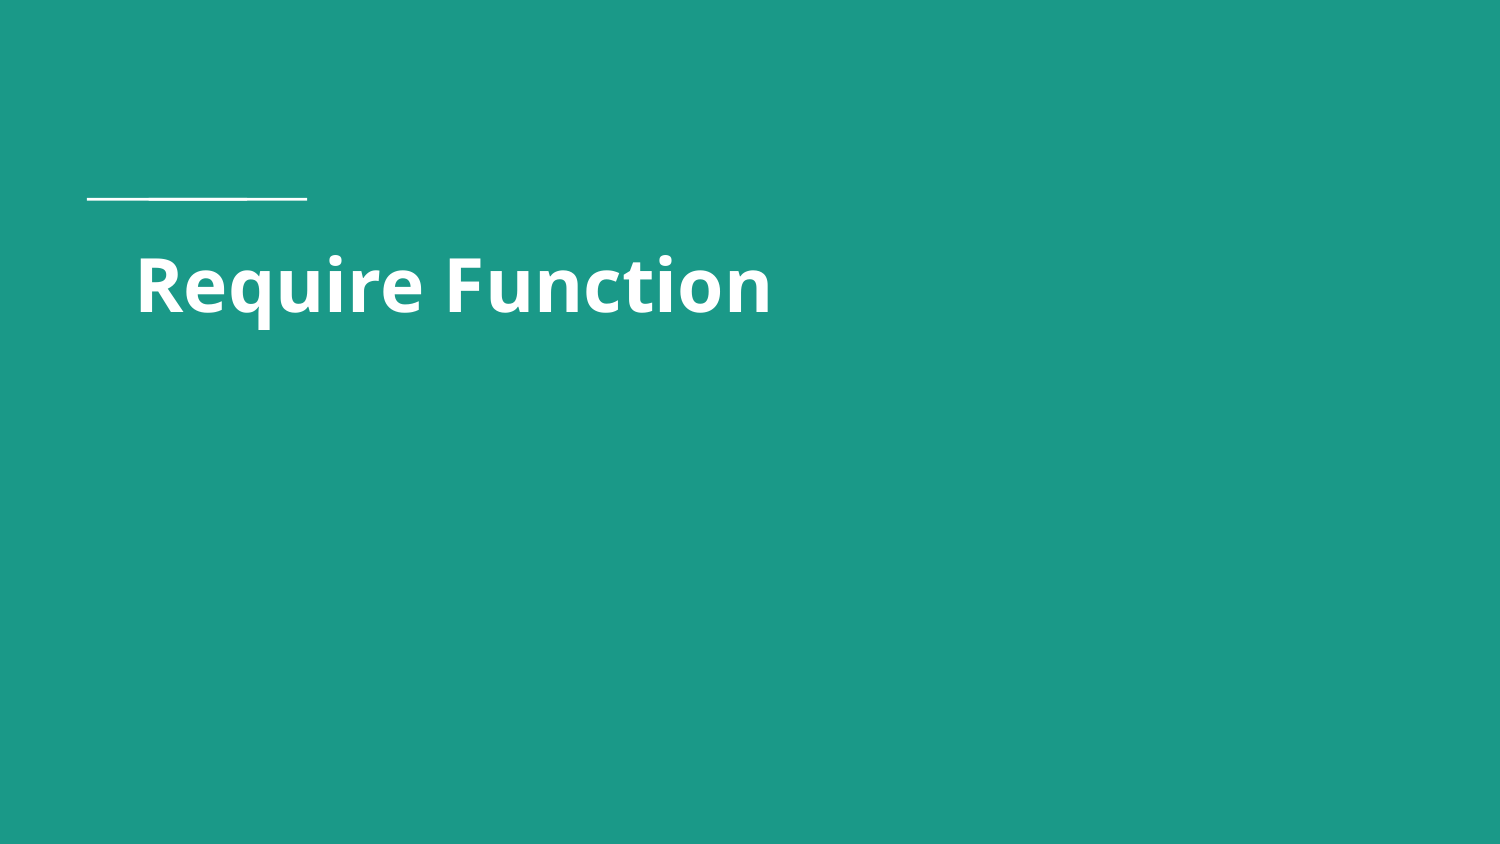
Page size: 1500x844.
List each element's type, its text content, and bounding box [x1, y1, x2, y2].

title Require Function [119, 216, 1381, 466]
